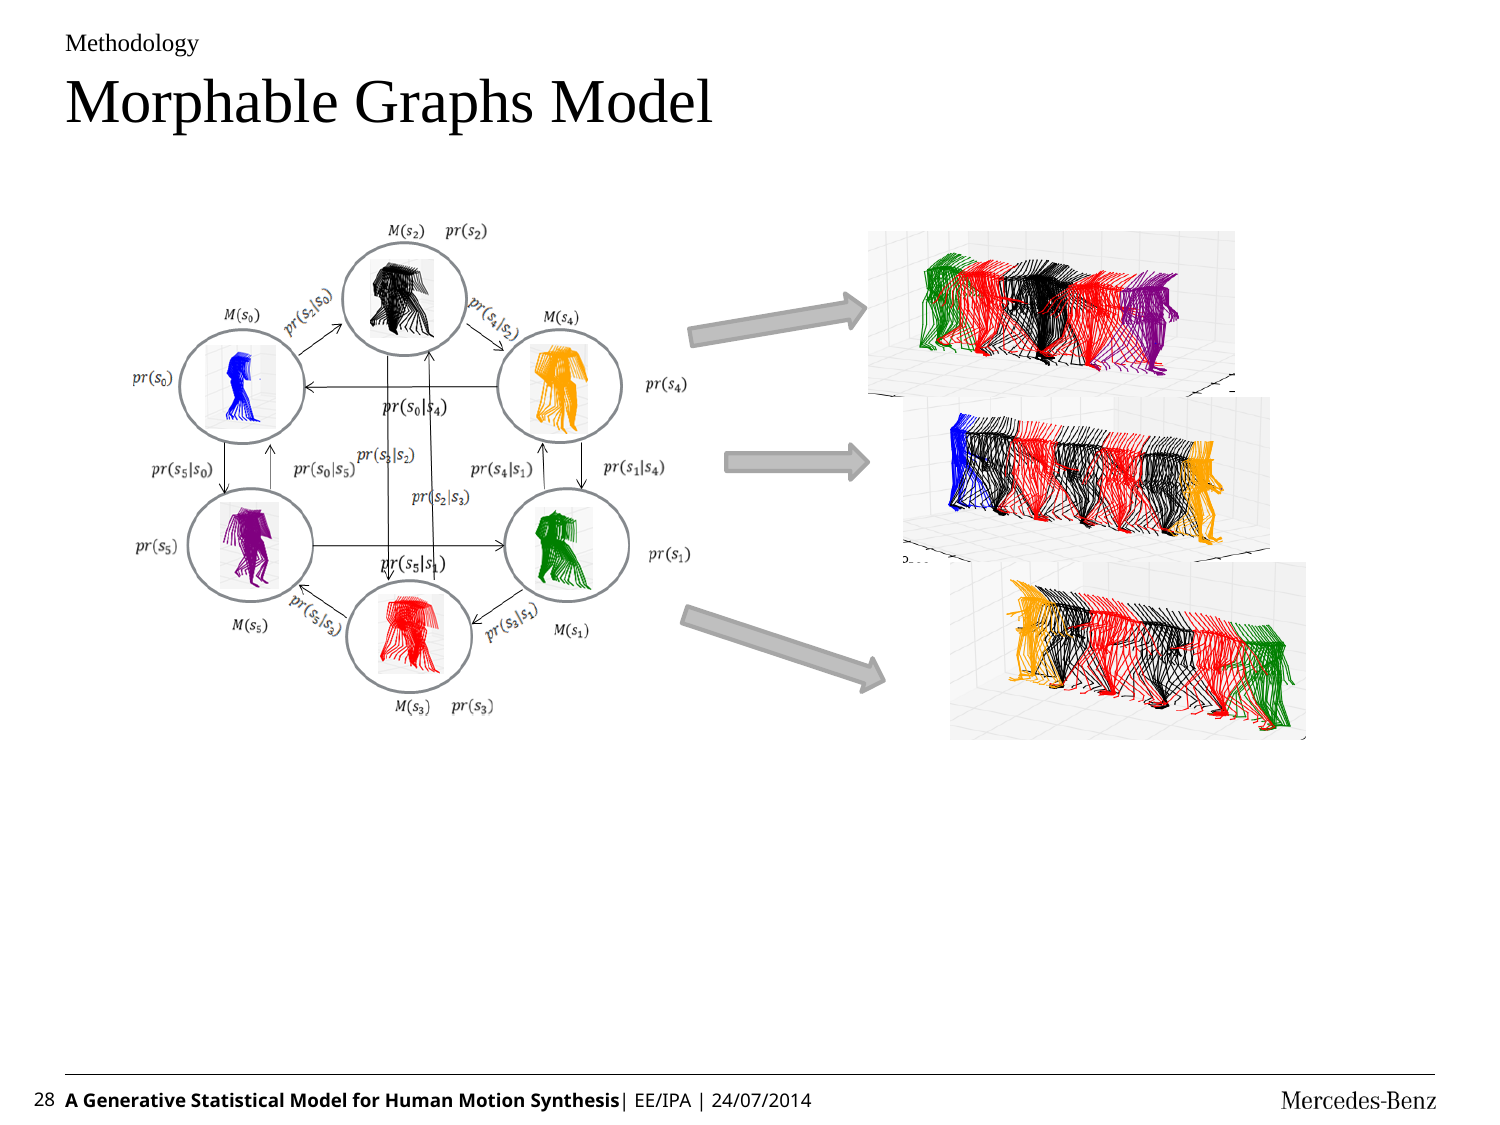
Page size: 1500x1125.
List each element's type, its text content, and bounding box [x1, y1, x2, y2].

text_box [709, 291, 862, 346]
picture [1281, 1091, 1436, 1109]
list Methodology [64, 23, 928, 59]
text_box [709, 611, 886, 694]
title Morphable Graphs Model [64, 60, 1435, 208]
footer A Generative Statistical Model for Human Motion Synthesis| EE/IPA | 24/07/2014 [64, 1074, 869, 1125]
picture [867, 231, 1306, 740]
slide_number 28 [14, 1074, 56, 1125]
text_box [724, 442, 871, 482]
picture [123, 219, 703, 717]
